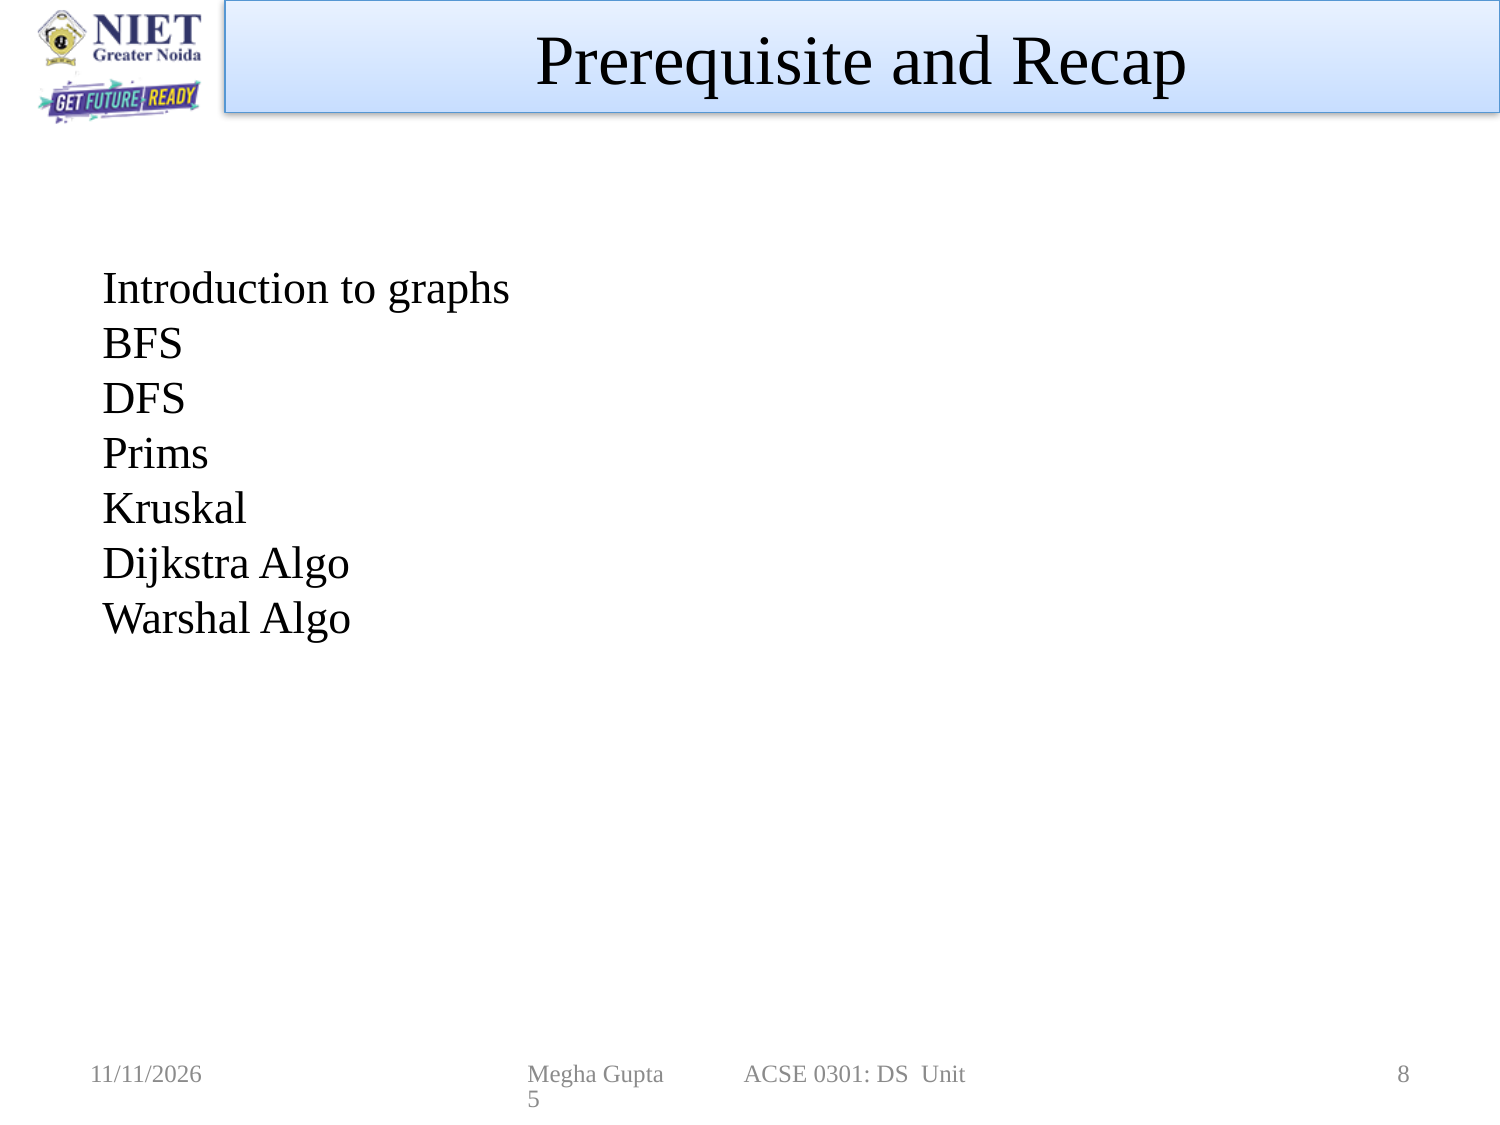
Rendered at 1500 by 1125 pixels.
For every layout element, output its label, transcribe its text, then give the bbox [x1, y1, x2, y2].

slide_number 8 [1074, 1042, 1425, 1103]
text_box Prerequisite and Recap [238, 0, 1500, 113]
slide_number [75, 1042, 425, 1103]
picture [0, 0, 238, 135]
text_box Introduction to graphs BFS DFS Prims Kruskal Dijkstra Algo Warshal Algo [87, 249, 1463, 650]
footer Megha Gupta ACSE 0301: DS Unit 5 [512, 1042, 988, 1103]
